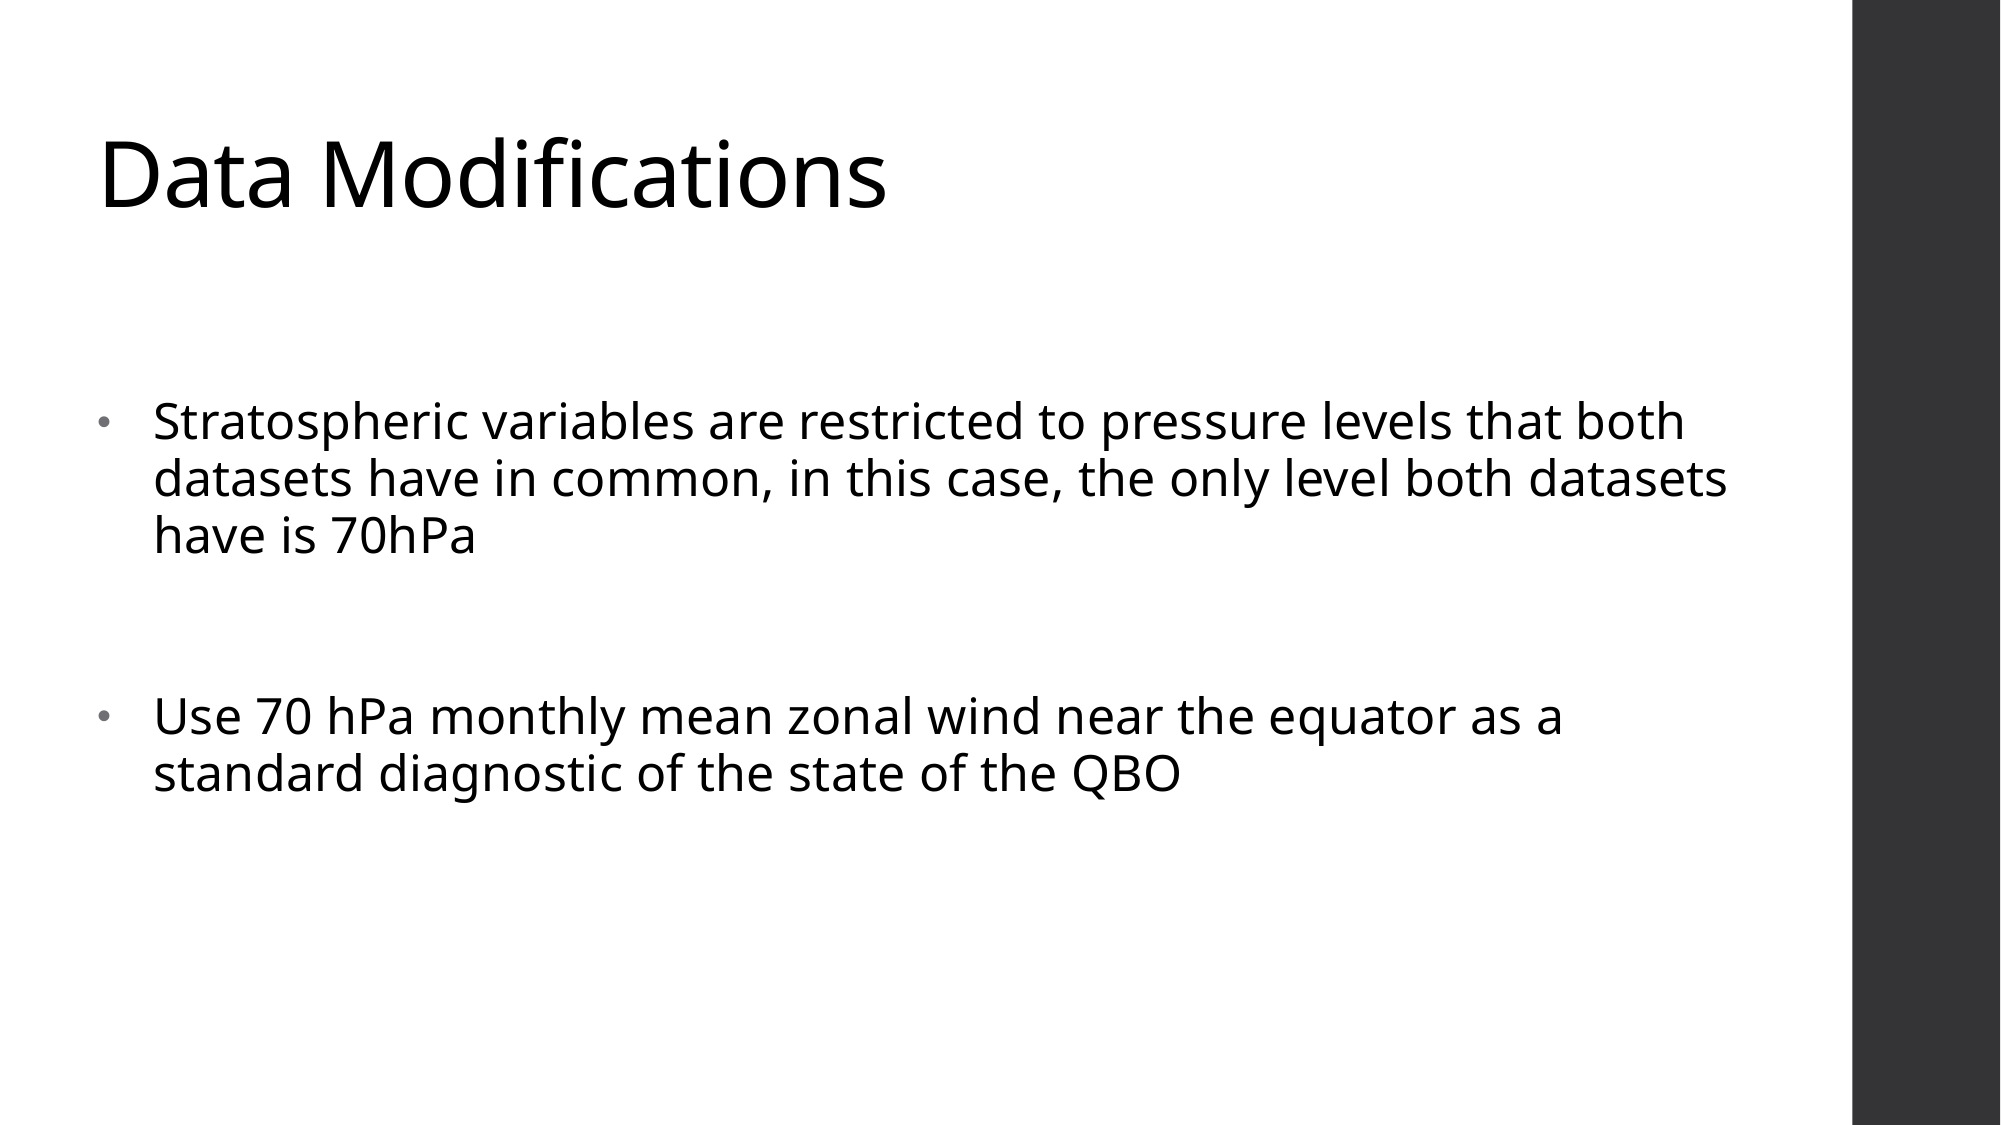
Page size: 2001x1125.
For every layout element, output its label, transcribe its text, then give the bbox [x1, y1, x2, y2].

list Stratospheric variables are restricted to pressure levels that both datasets have in common, in this case, the only level both datasets have is 70hPa Use 70 hPa monthly mean zonal wind near the equator as a standard diagnostic of the state of the QBO [82, 386, 1801, 881]
title Data Modifications [82, 88, 1672, 235]
